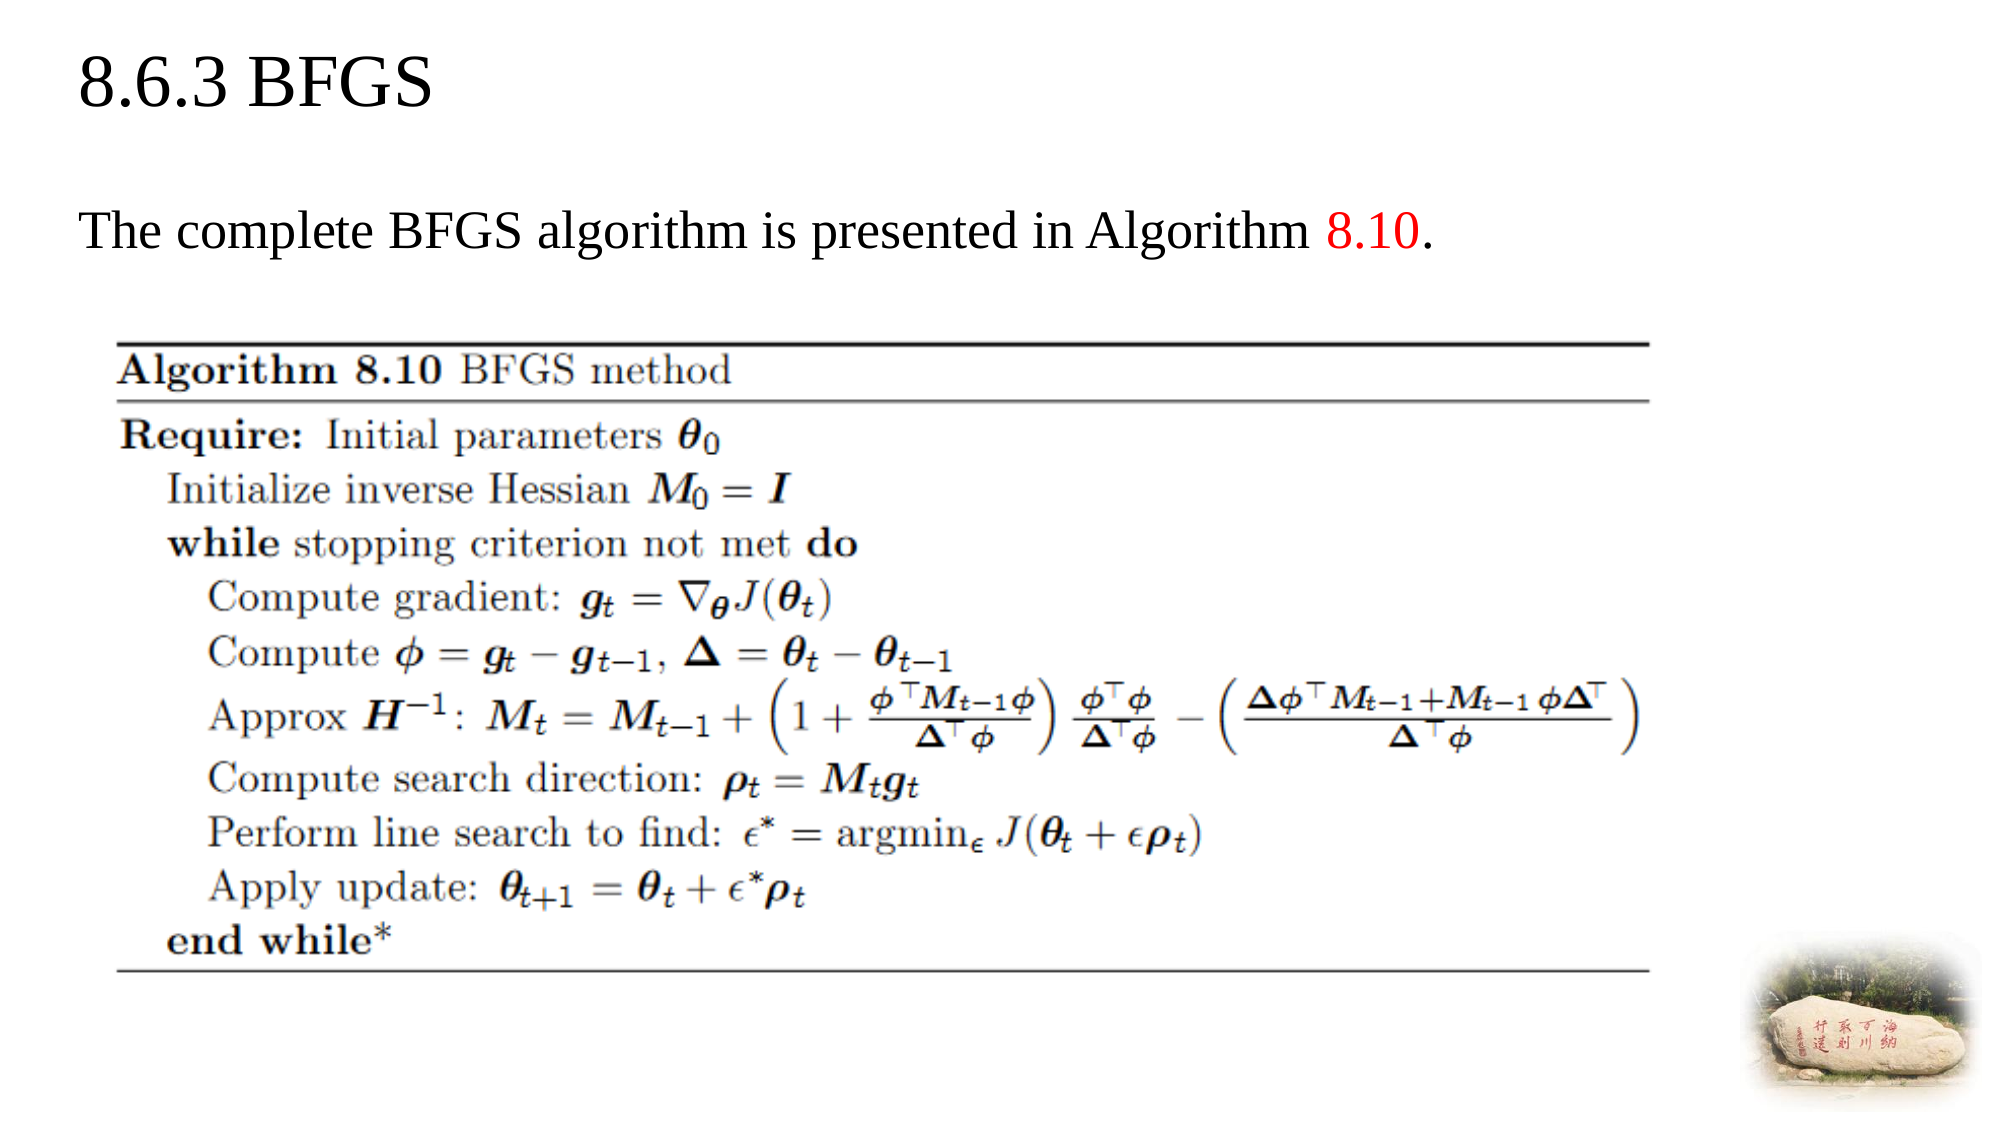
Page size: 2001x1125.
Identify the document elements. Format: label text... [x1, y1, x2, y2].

title 8.6.3 BFGS [63, 21, 1936, 142]
picture [1740, 927, 1985, 1112]
picture [92, 323, 1666, 991]
list The complete BFGS algorithm is presented in Algorithm 8.10. [63, 171, 1936, 1014]
